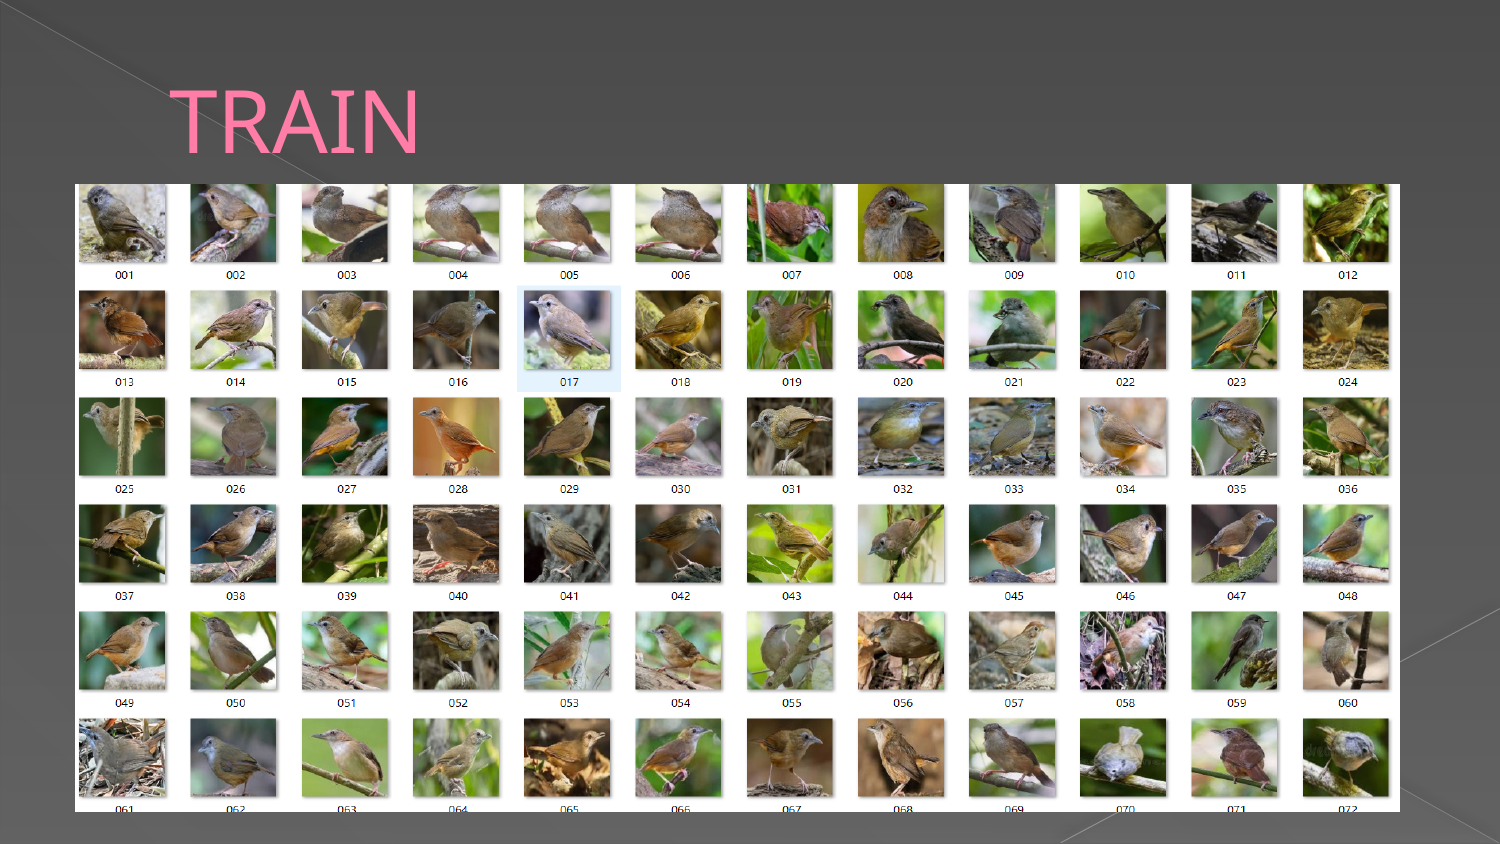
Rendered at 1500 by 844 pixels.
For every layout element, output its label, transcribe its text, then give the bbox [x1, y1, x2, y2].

title TRAIN [75, 32, 1425, 205]
picture [74, 184, 1401, 812]
